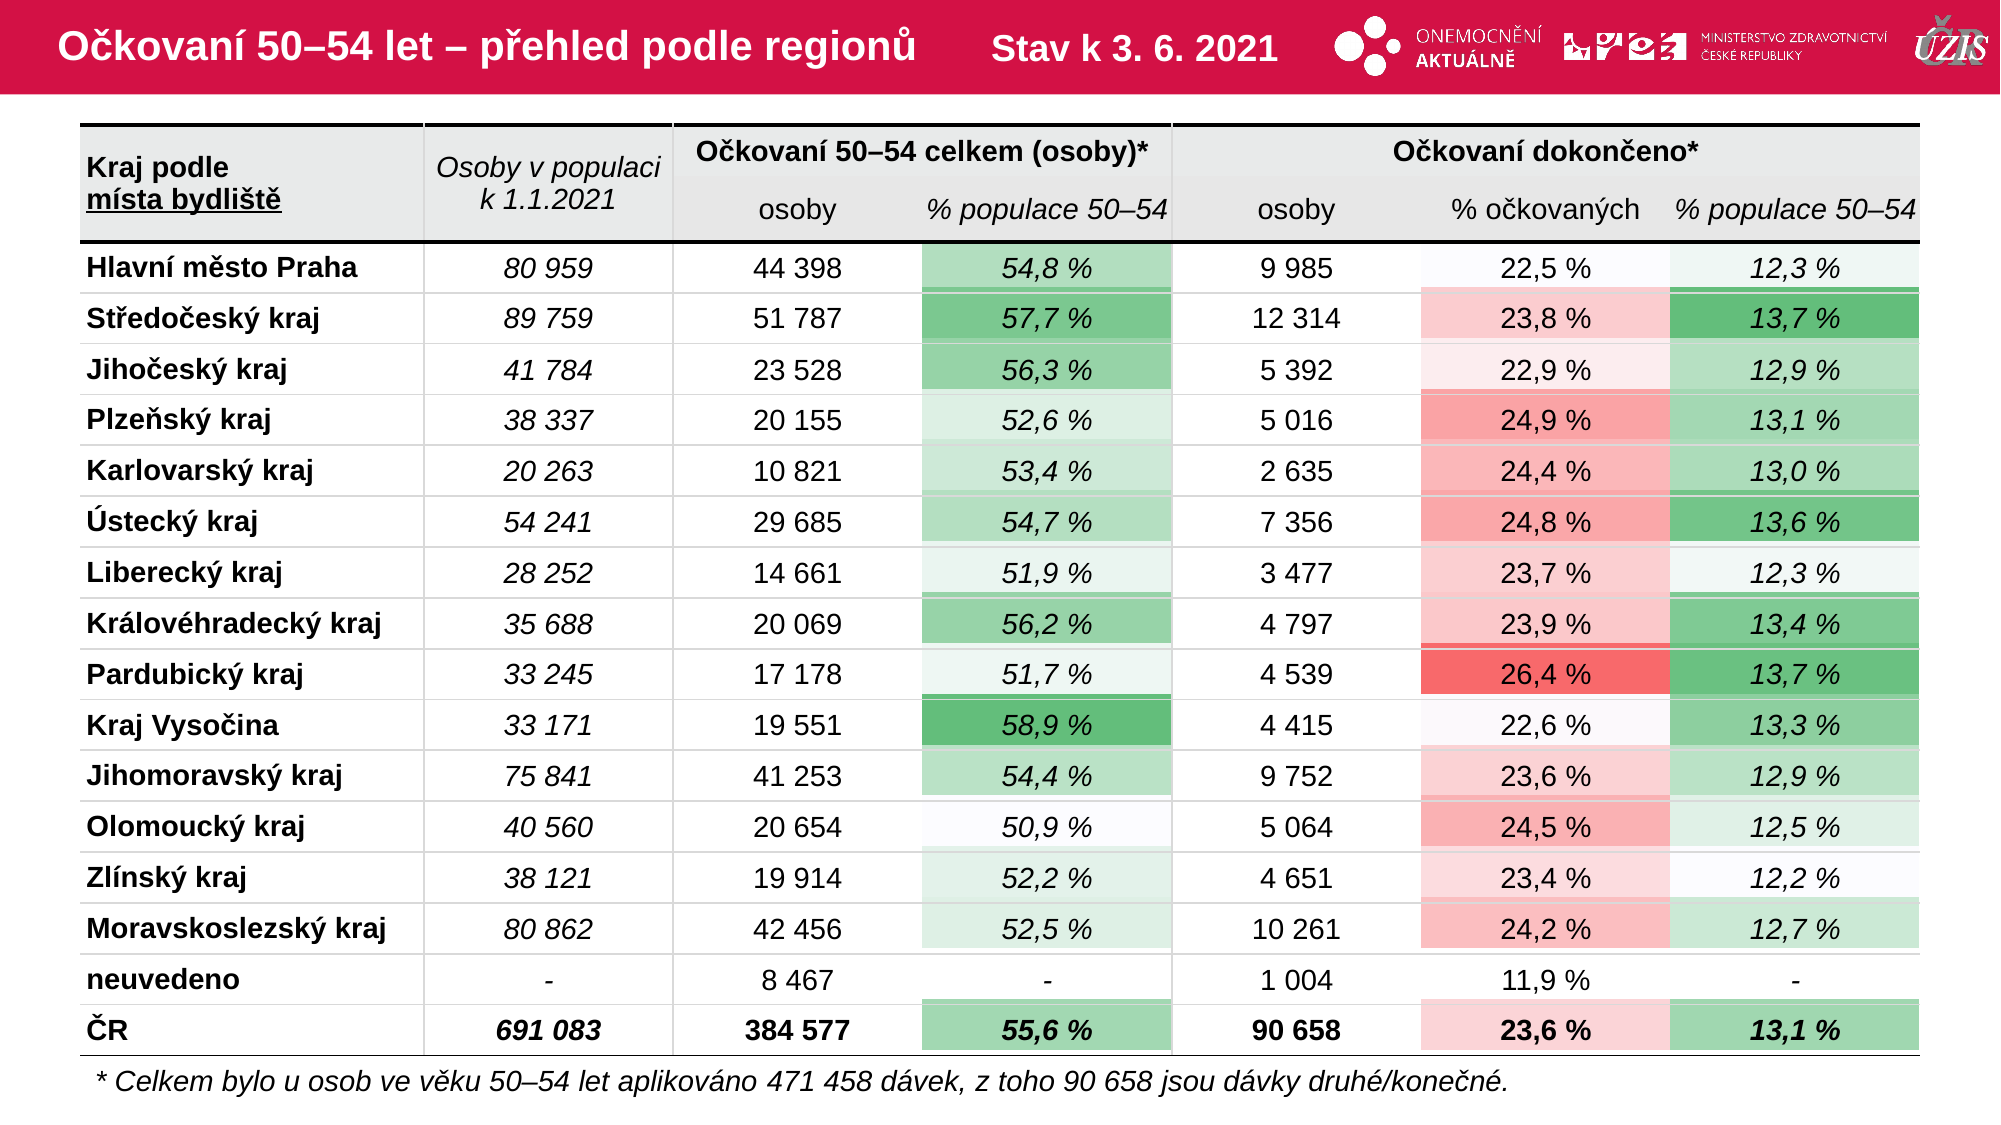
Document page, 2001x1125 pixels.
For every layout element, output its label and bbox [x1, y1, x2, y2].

table_cell [425, 344, 672, 394]
table_cell [674, 853, 1171, 902]
text_box [80, 1055, 1871, 1105]
text_box [976, 16, 1421, 77]
table_header [1173, 127, 1920, 176]
title [42, 0, 1262, 95]
table_cell [425, 244, 672, 292]
picture [1421, 16, 1542, 76]
table_cell [80, 955, 423, 1004]
table_cell [1173, 955, 1920, 1004]
table_cell [674, 294, 1171, 343]
table_cell [1173, 176, 1920, 240]
table_cell [674, 395, 1171, 444]
table_cell [425, 1005, 672, 1055]
table_cell [425, 751, 672, 800]
table_cell [674, 344, 1171, 394]
table_cell [80, 446, 423, 495]
table_cell [80, 904, 423, 953]
table_cell [425, 802, 672, 851]
table_cell [674, 497, 1171, 546]
table_cell [425, 904, 672, 953]
table_cell [425, 955, 672, 1004]
table_cell [674, 446, 1171, 495]
table_cell [674, 955, 1171, 1004]
table_cell [80, 751, 423, 800]
table_cell [80, 548, 423, 597]
table_cell [425, 548, 672, 597]
table_cell [1173, 599, 1920, 648]
table_cell [425, 497, 672, 546]
table_cell [80, 294, 423, 343]
table_cell [674, 244, 1171, 292]
table_cell [80, 344, 423, 394]
table_cell [80, 700, 423, 749]
table_cell [80, 802, 423, 851]
table_cell [425, 446, 672, 495]
table_cell [1173, 395, 1920, 444]
table_cell [674, 599, 1171, 648]
table_cell [80, 599, 423, 648]
table_cell [425, 599, 672, 648]
table_cell [80, 395, 423, 444]
table_cell [80, 497, 423, 546]
picture [1563, 31, 1888, 60]
table_cell [425, 650, 672, 699]
table_cell [1173, 244, 1920, 292]
table_cell [1173, 853, 1920, 902]
table_cell [1173, 751, 1920, 800]
table_cell [1173, 650, 1920, 699]
table_cell [674, 176, 1171, 240]
table_cell [1173, 446, 1920, 495]
table_cell [80, 853, 423, 902]
picture [1915, 15, 1989, 66]
table_cell [425, 700, 672, 749]
table_cell [674, 548, 1171, 597]
table_header [674, 127, 1171, 176]
table_cell [674, 904, 1171, 953]
table_cell [425, 294, 672, 343]
table_cell [80, 650, 423, 699]
table_cell [80, 1005, 423, 1055]
table_cell [1173, 344, 1920, 394]
table_cell [1173, 548, 1920, 597]
table_cell [674, 802, 1171, 851]
table_cell [80, 244, 423, 292]
table_cell [674, 650, 1171, 699]
table_cell [674, 751, 1171, 800]
table_cell [674, 1005, 1171, 1055]
table_cell [1173, 1005, 1920, 1055]
table_cell [1173, 700, 1920, 749]
table_cell [1173, 904, 1920, 953]
table_cell [674, 700, 1171, 749]
table_header [425, 127, 672, 240]
table_cell [1173, 294, 1920, 343]
table_cell [425, 395, 672, 444]
table_cell [1173, 497, 1920, 546]
table_cell [425, 853, 672, 902]
table_cell [1173, 802, 1920, 851]
table_header [80, 127, 423, 240]
